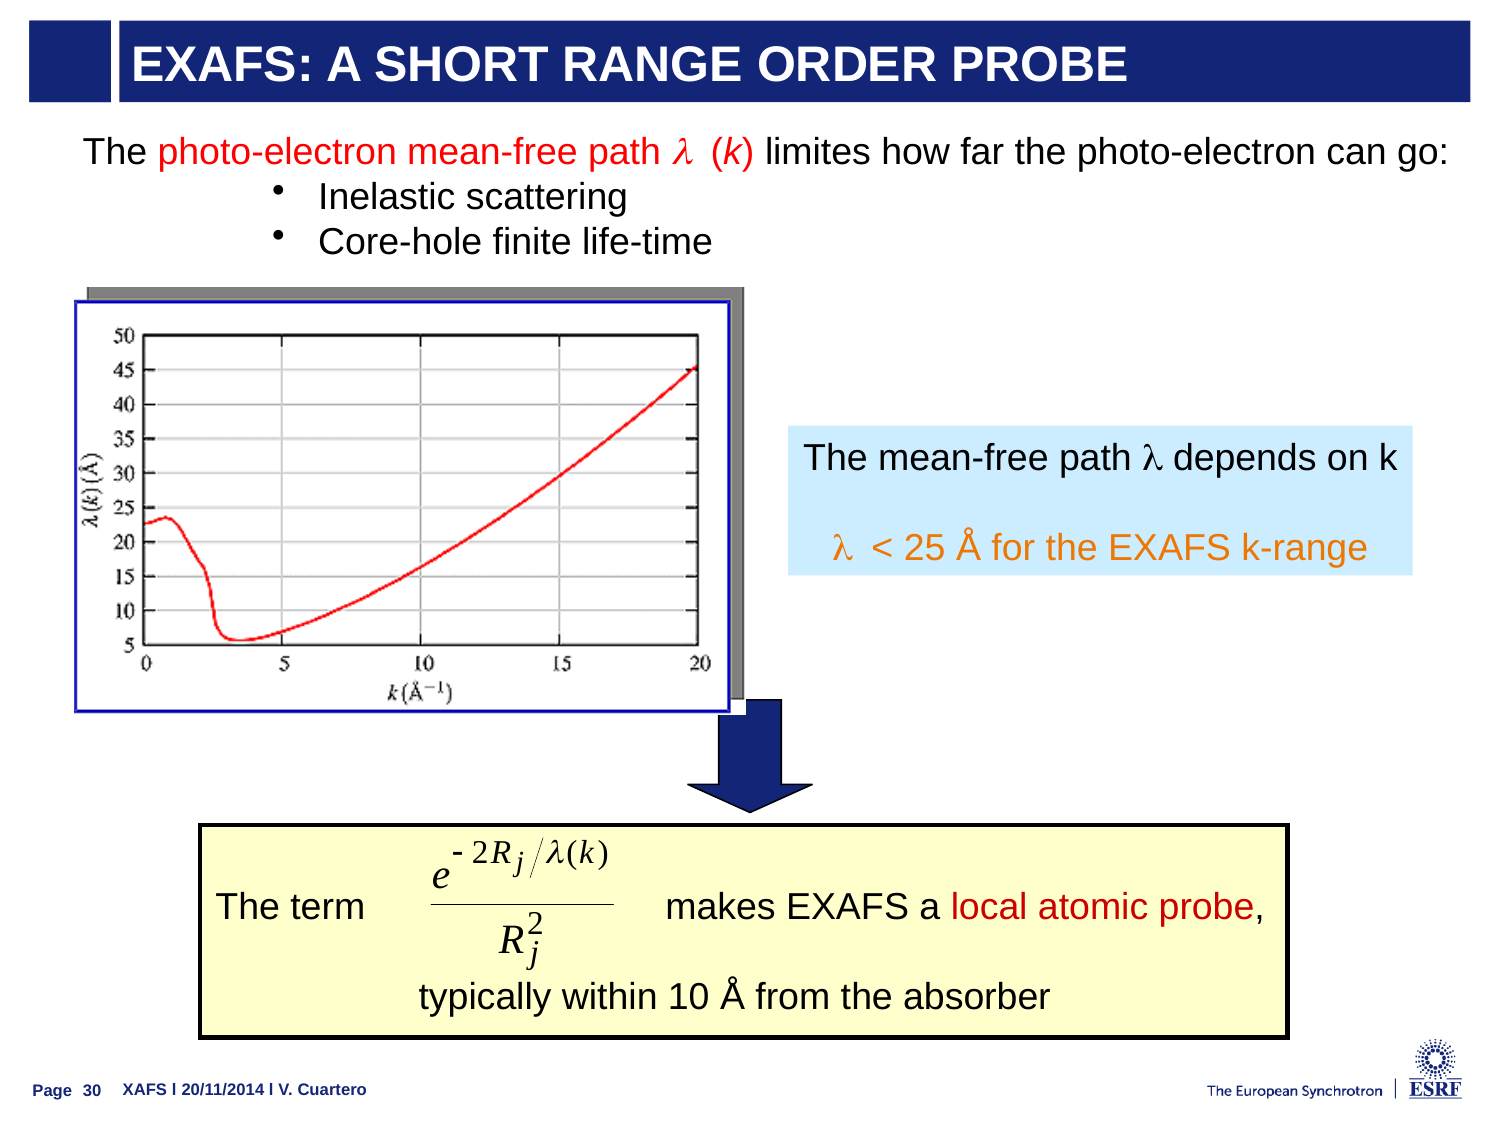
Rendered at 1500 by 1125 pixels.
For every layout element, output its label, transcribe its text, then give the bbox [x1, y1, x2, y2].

text_box The term makes EXAFS a local atomic probe, typically within 10 Å from the absorber [200, 874, 1291, 1025]
text_box [200, 824, 1288, 874]
text_box Page 30 [17, 1051, 148, 1125]
text_box [687, 699, 813, 813]
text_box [426, 833, 619, 976]
footer XAFS l 20/11/2014 l V. Cuartero [148, 1063, 1122, 1099]
text_box [200, 1025, 1288, 1038]
title Exafs: a short range order probe [119, 20, 1471, 103]
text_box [74, 287, 746, 715]
text_box The mean-free path l depends on k l < 25 Å for the EXAFS k-range [788, 425, 1413, 576]
text_box The photo-electron mean-free path l (k) limites how far the photo-electron can go: Inelastic scattering Core-hole finite life-time [67, 119, 1465, 270]
picture [1175, 1018, 1500, 1125]
